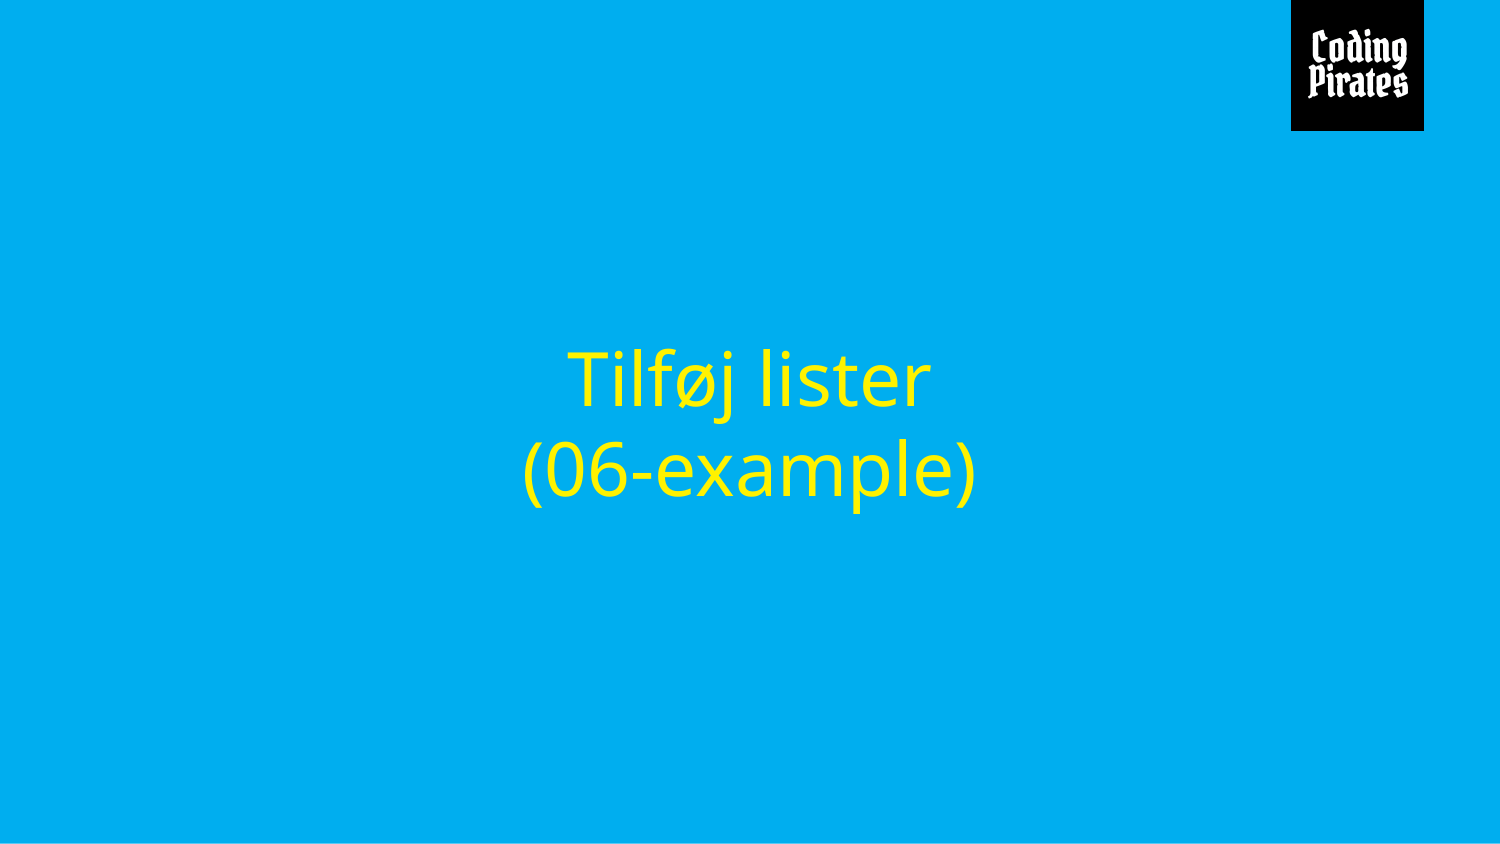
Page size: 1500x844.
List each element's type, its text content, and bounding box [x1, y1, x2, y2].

picture [598, 491, 621, 496]
picture [854, 491, 859, 513]
picture [923, 491, 948, 496]
picture [1292, 0, 1423, 130]
picture [528, 491, 540, 507]
picture [665, 491, 690, 496]
picture [862, 491, 883, 496]
title Tilføj lister (06-example) [51, 352, 1449, 491]
picture [958, 491, 970, 507]
picture [741, 491, 762, 496]
picture [555, 491, 576, 496]
